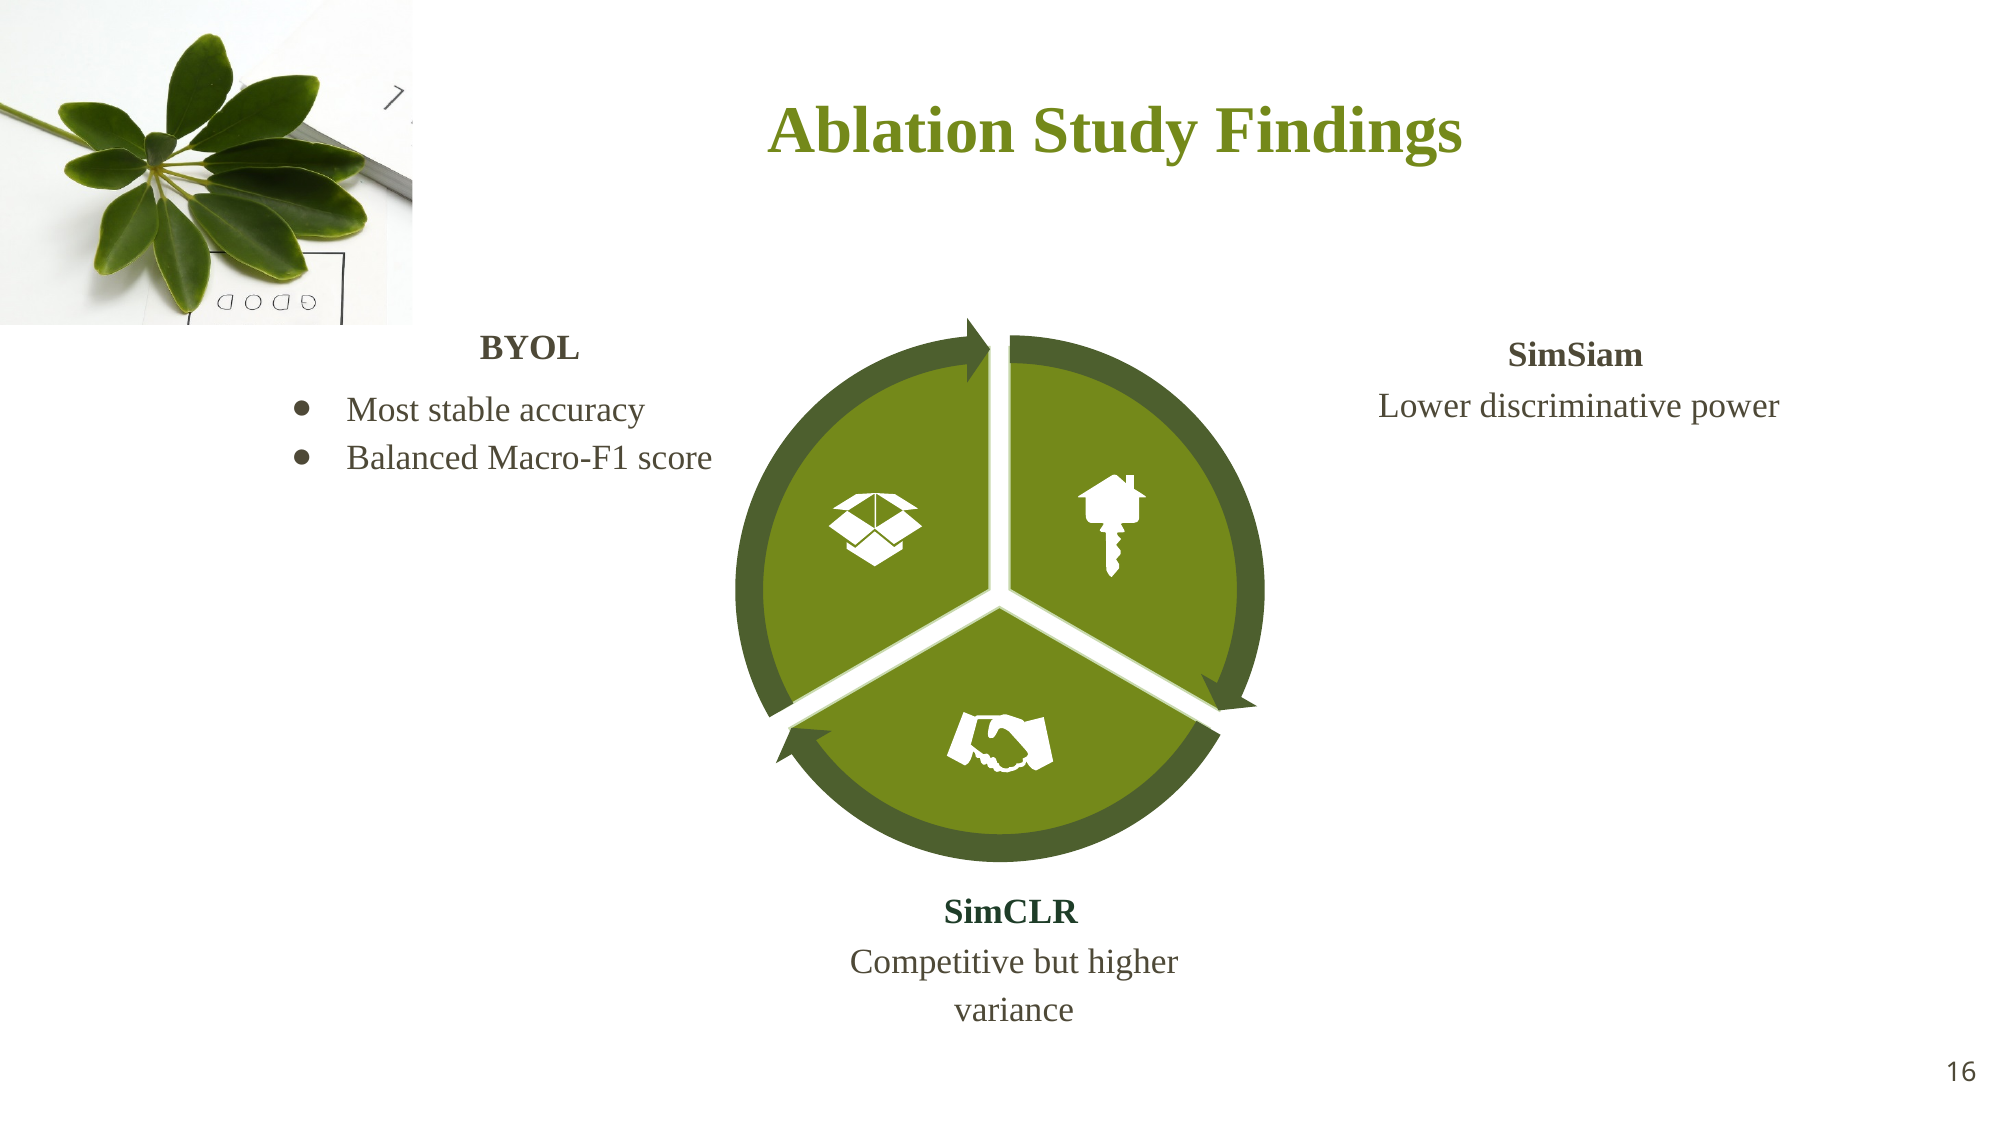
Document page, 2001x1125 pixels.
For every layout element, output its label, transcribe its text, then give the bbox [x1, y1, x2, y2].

text_box BYOL [333, 316, 727, 375]
slide_number ‹#› [1871, 1038, 1992, 1125]
text_box [789, 606, 1196, 834]
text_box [784, 880, 1245, 1032]
text_box [775, 720, 1221, 863]
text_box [1348, 323, 1809, 427]
picture [0, 0, 413, 325]
text_box [946, 712, 1054, 773]
text_box [735, 317, 991, 718]
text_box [828, 492, 923, 567]
text_box [1077, 474, 1147, 578]
text_box [764, 351, 990, 703]
text_box Most stable accuracy Balanced Macro-F1 score [256, 372, 762, 485]
text_box [1009, 335, 1265, 711]
text_box Ablation Study Findings [417, 78, 1872, 174]
text_box [1009, 364, 1236, 710]
